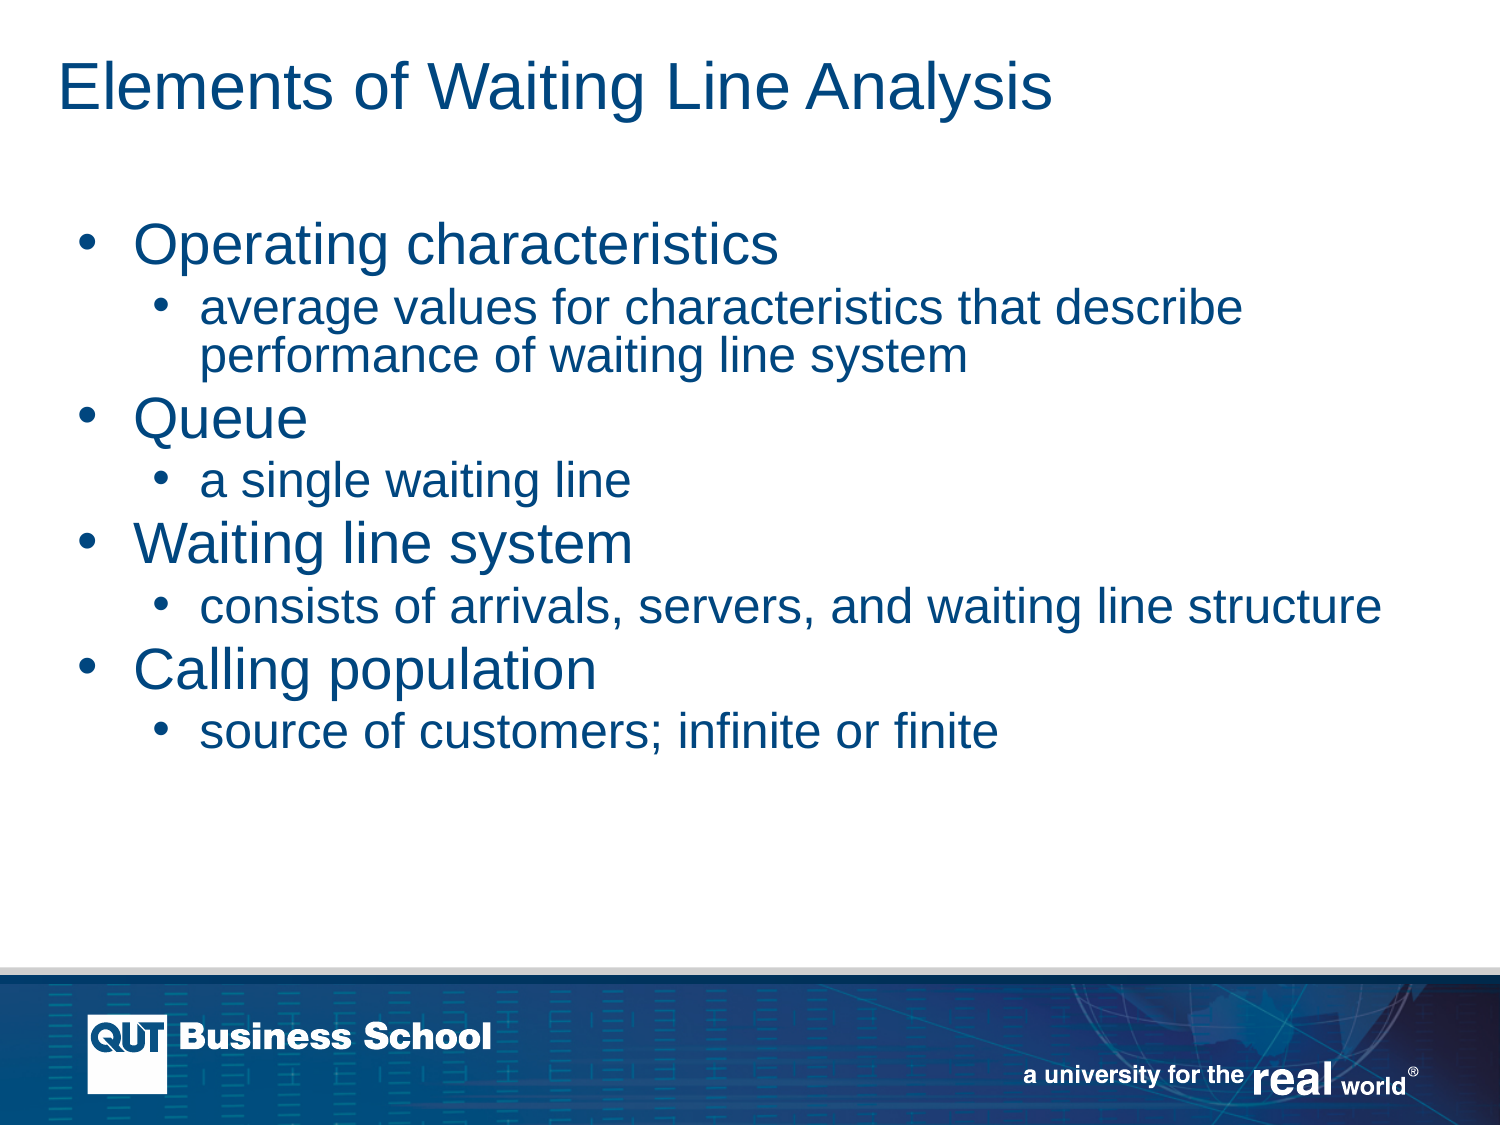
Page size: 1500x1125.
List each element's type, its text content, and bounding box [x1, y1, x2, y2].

list Operating characteristics average values for characteristics that describe performance of waiting line system Queue a single waiting line Waiting line system consists of arrivals, servers, and waiting line structure Calling population source of customers; infinite or finite [62, 212, 1450, 863]
title Elements of Waiting Line Analysis [42, 17, 1455, 148]
picture [0, 984, 1500, 1125]
